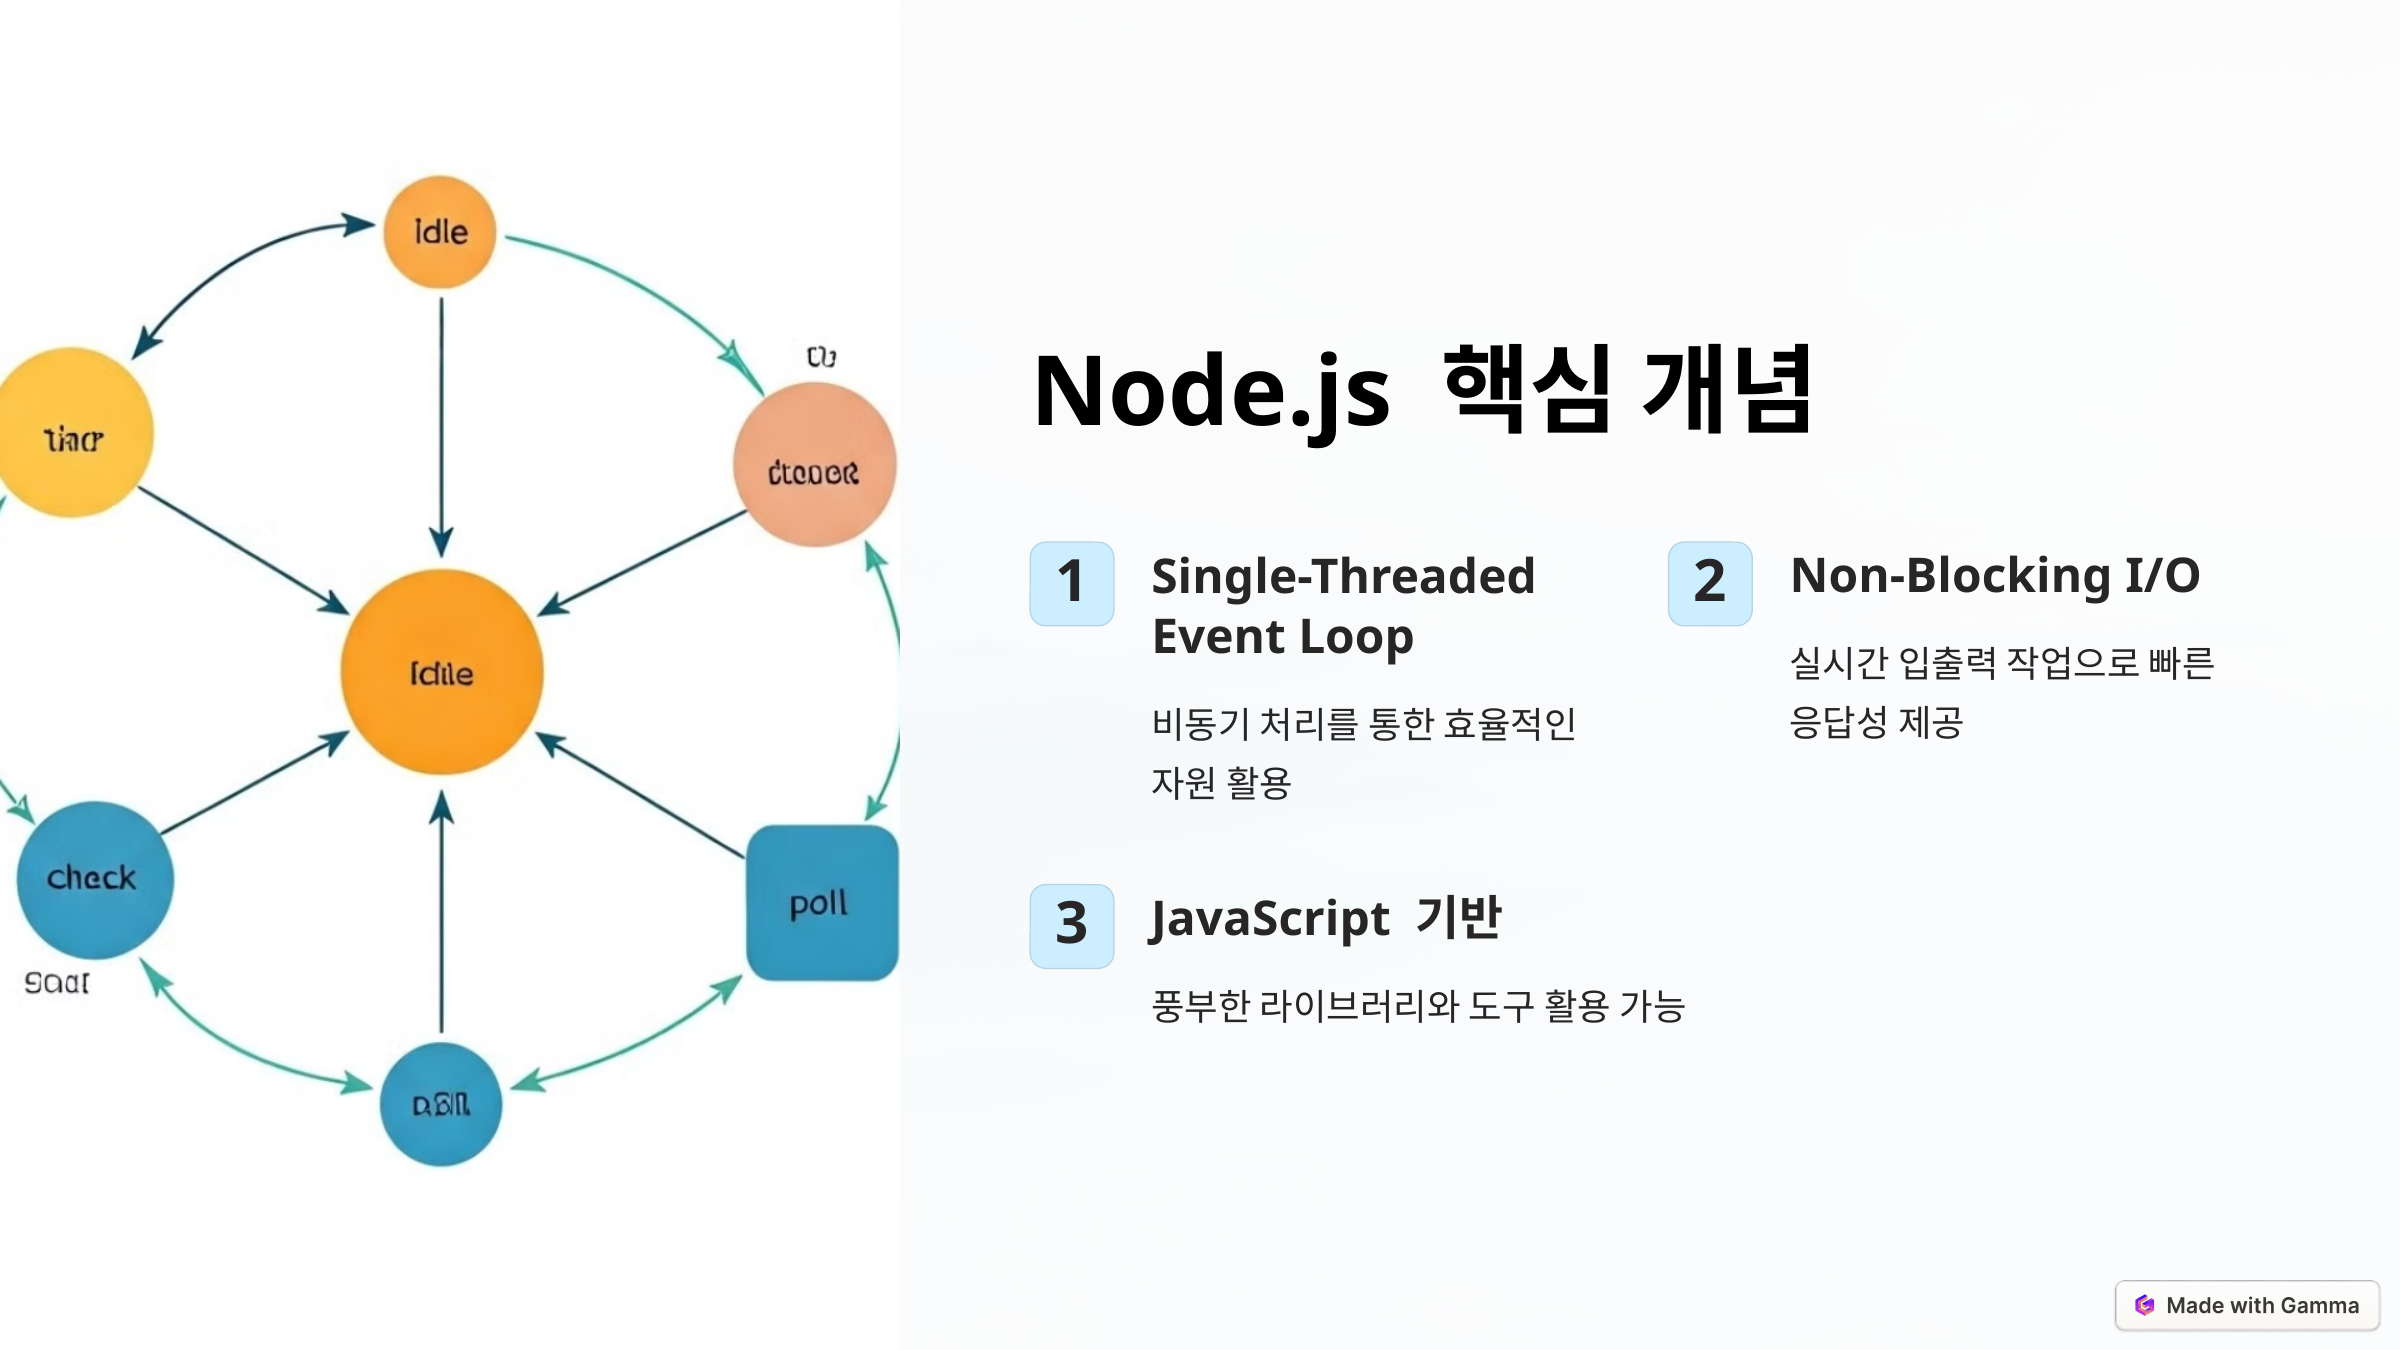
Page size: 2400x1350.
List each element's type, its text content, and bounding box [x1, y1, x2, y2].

text_box 비동기 처리를 통한 효율적인 자원 활용 [1151, 686, 1632, 806]
text_box [1668, 542, 1753, 626]
text_box 2 [1693, 554, 1728, 614]
text_box 3 [1055, 897, 1089, 956]
text_box Non-Blocking I/O [1789, 542, 2270, 604]
text_box [1030, 884, 1114, 969]
text_box Single-Threaded Event Loop [1151, 542, 1632, 665]
text_box [1030, 542, 1114, 626]
picture [2106, 1271, 2389, 1339]
picture [0, 0, 900, 1350]
text_box 1 [1059, 554, 1085, 614]
text_box JavaScript 기반 [1151, 884, 1640, 946]
text_box Node.js 핵심 개념 [1030, 322, 2007, 445]
text_box 풍부한 라이브러리와 도구 활용 가능 [1151, 967, 2270, 1028]
text_box 실시간 입출력 작업으로 빠른 응답성 제공 [1789, 625, 2270, 745]
